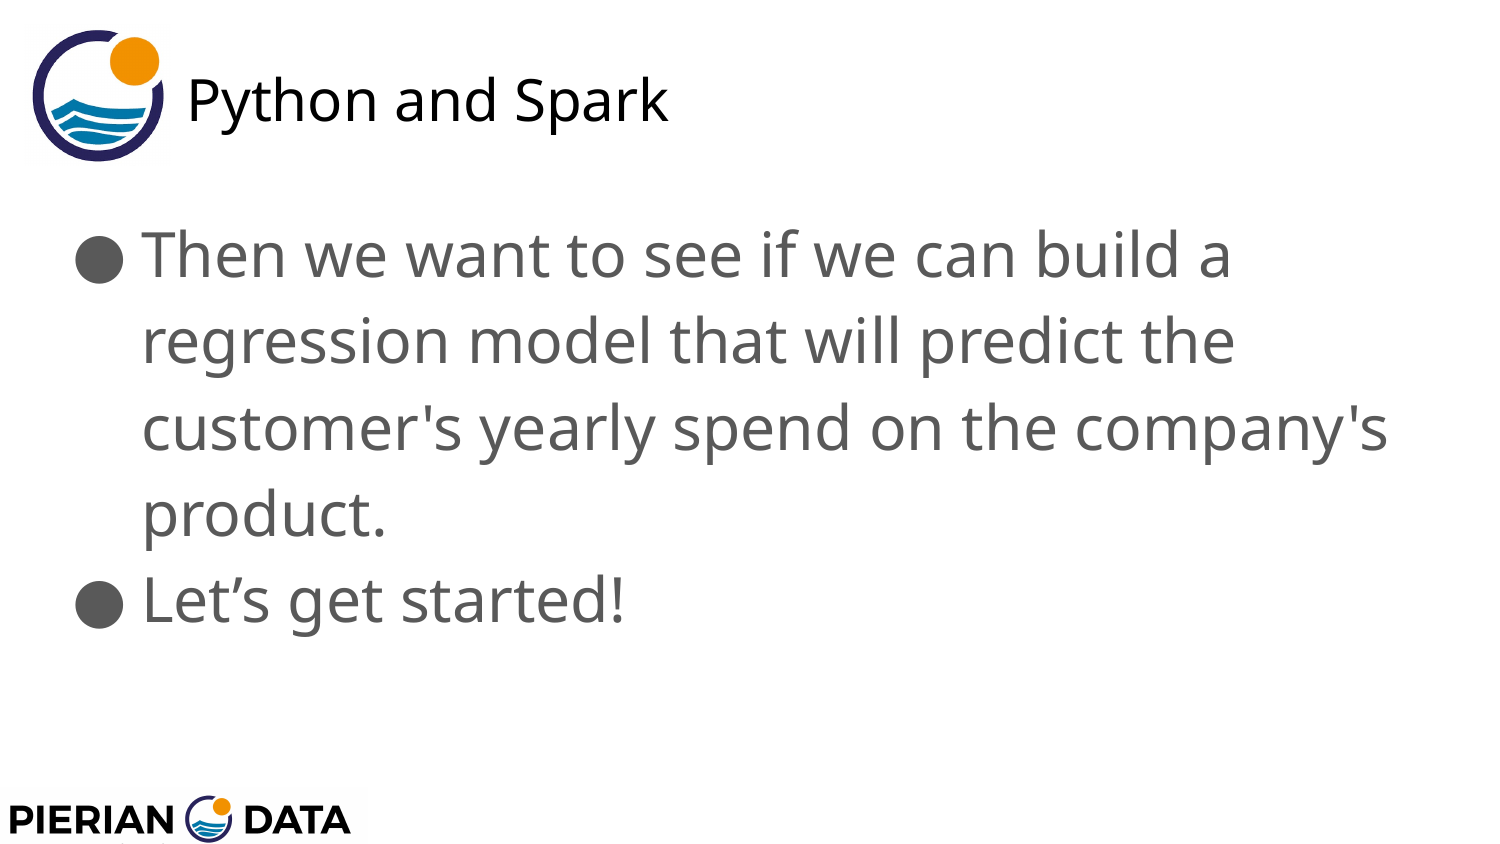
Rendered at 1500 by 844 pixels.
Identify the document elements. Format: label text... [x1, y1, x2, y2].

picture [24, 24, 172, 167]
title Python and Spark [176, 48, 1449, 143]
list Then we want to see if we can build a regression model that will predict the customer's yearly spend on the company's product. Let’s get started! [51, 189, 1449, 750]
picture [0, 787, 368, 844]
